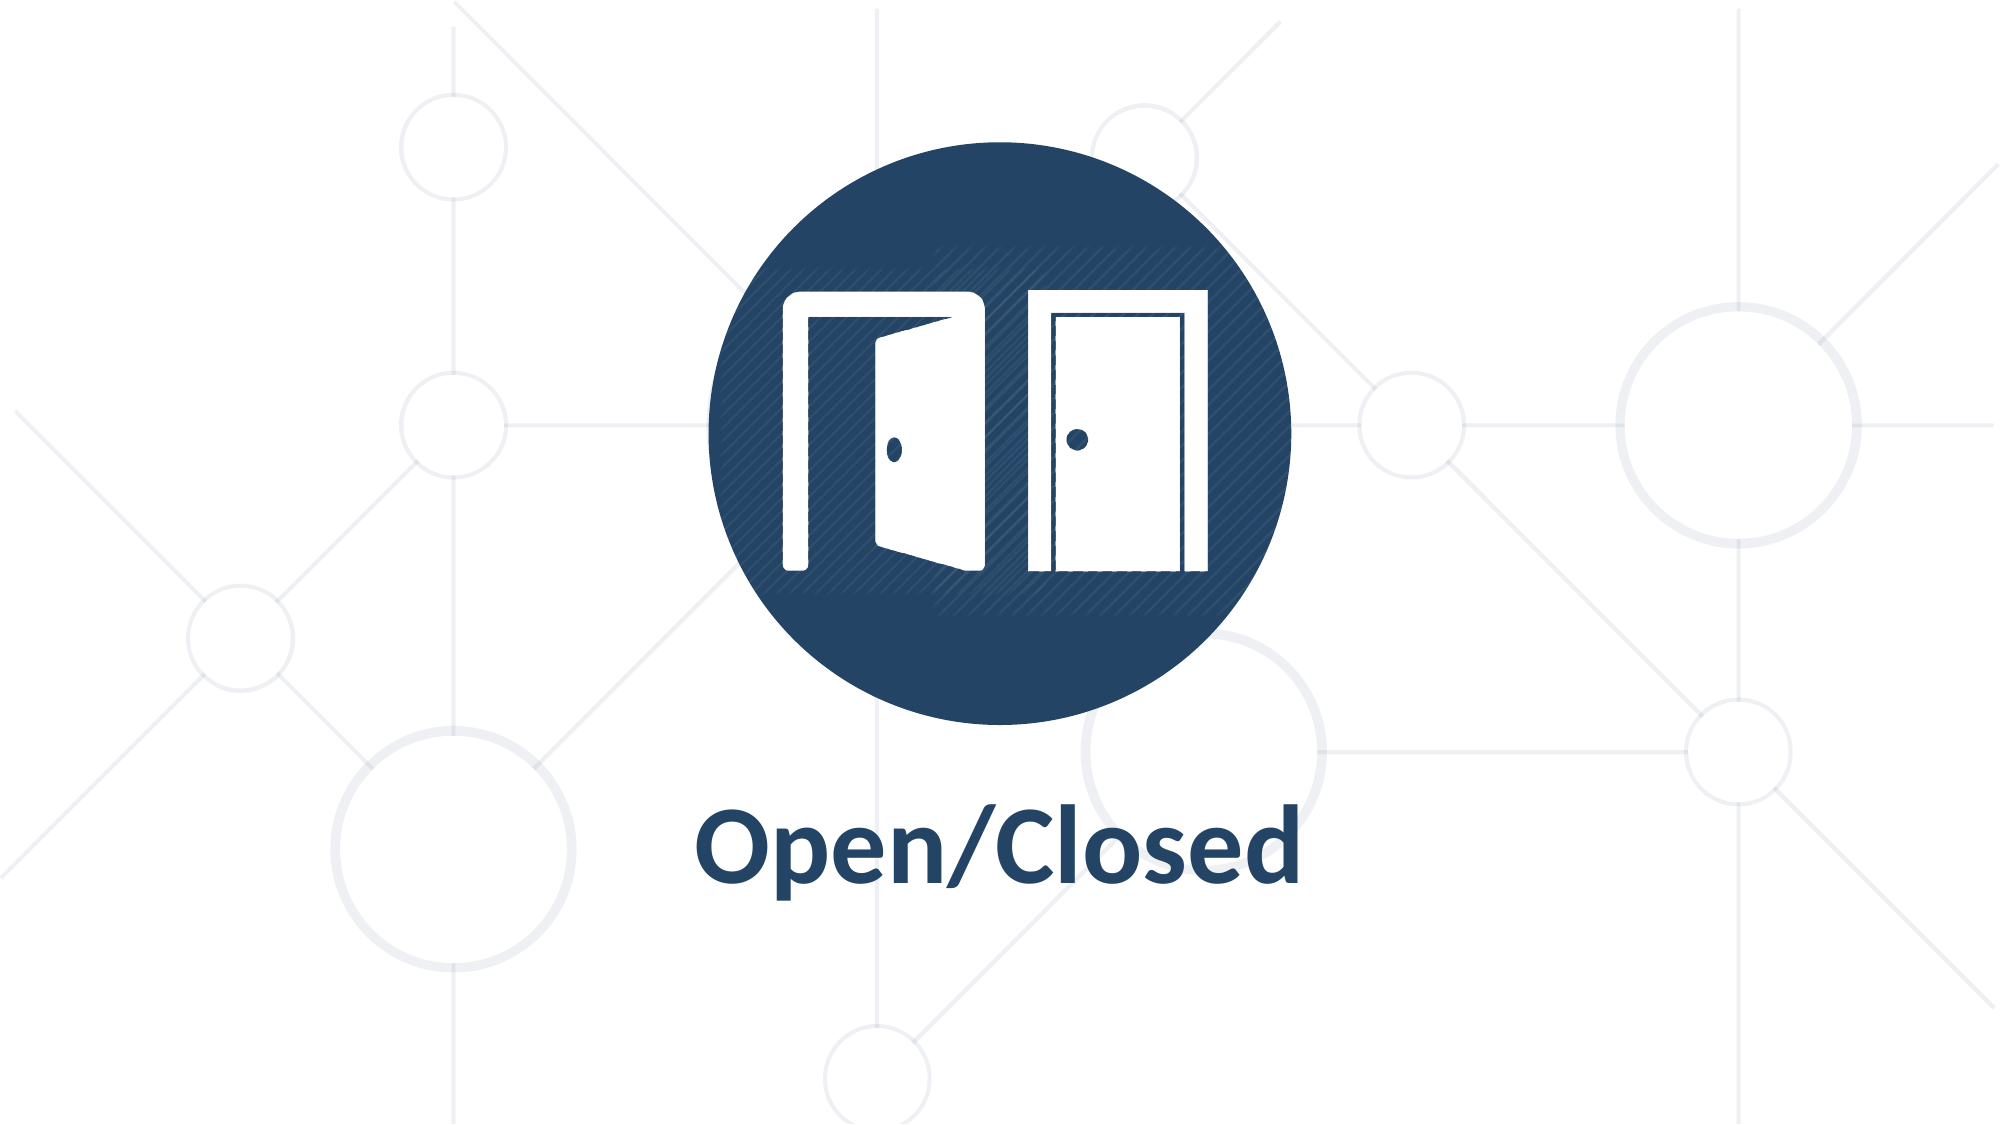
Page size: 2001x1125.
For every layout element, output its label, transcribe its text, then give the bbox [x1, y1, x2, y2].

list Open/Closed [100, 771, 1900, 898]
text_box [717, 243, 1305, 618]
